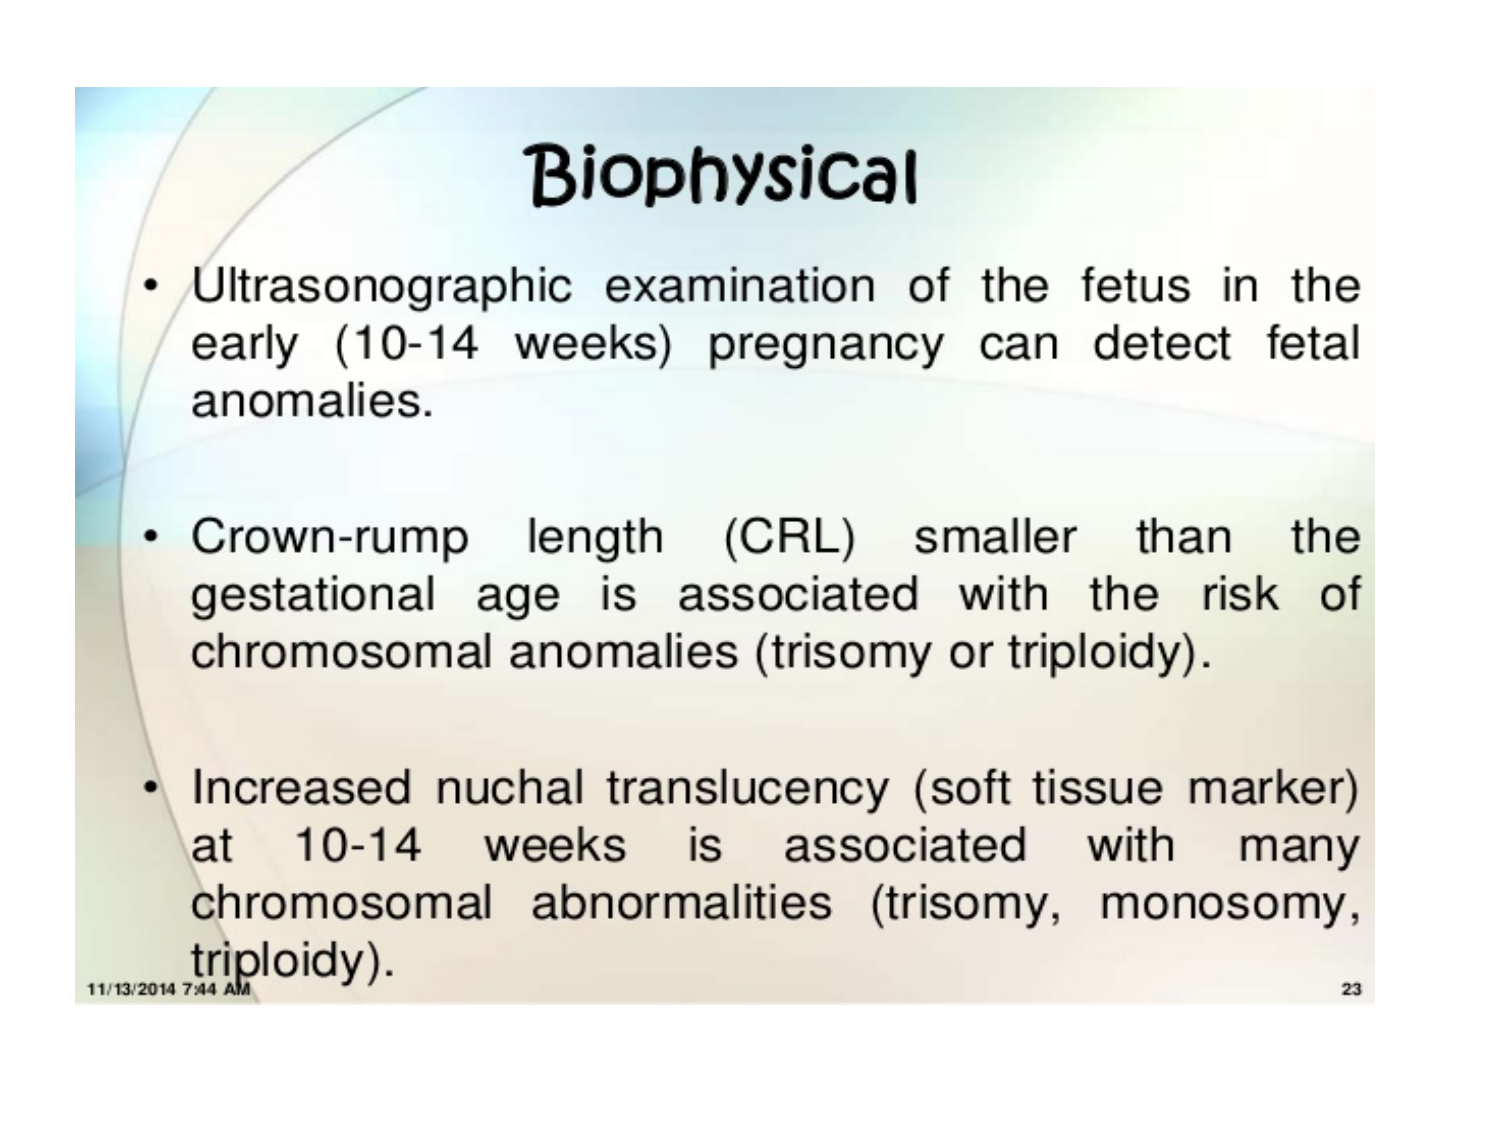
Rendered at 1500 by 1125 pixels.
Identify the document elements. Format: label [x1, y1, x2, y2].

list [74, 87, 1376, 1006]
